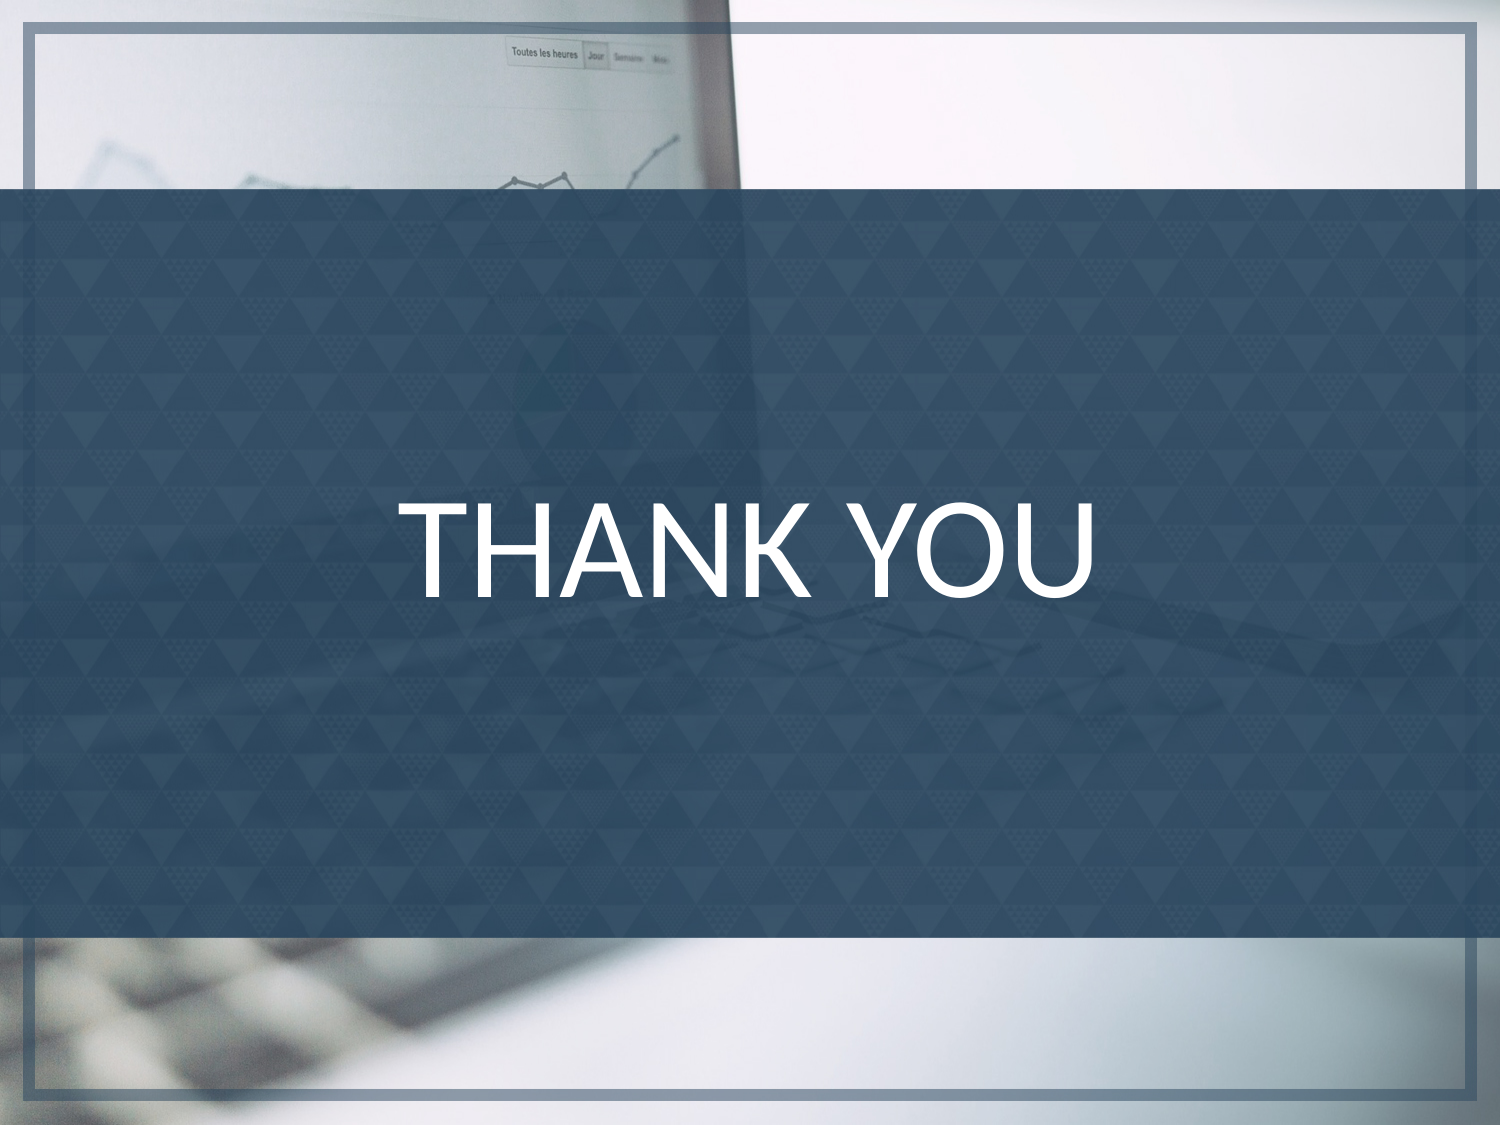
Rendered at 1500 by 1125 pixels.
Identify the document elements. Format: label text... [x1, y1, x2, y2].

title THANK YOU [253, 444, 1247, 646]
picture [0, 0, 1500, 1125]
